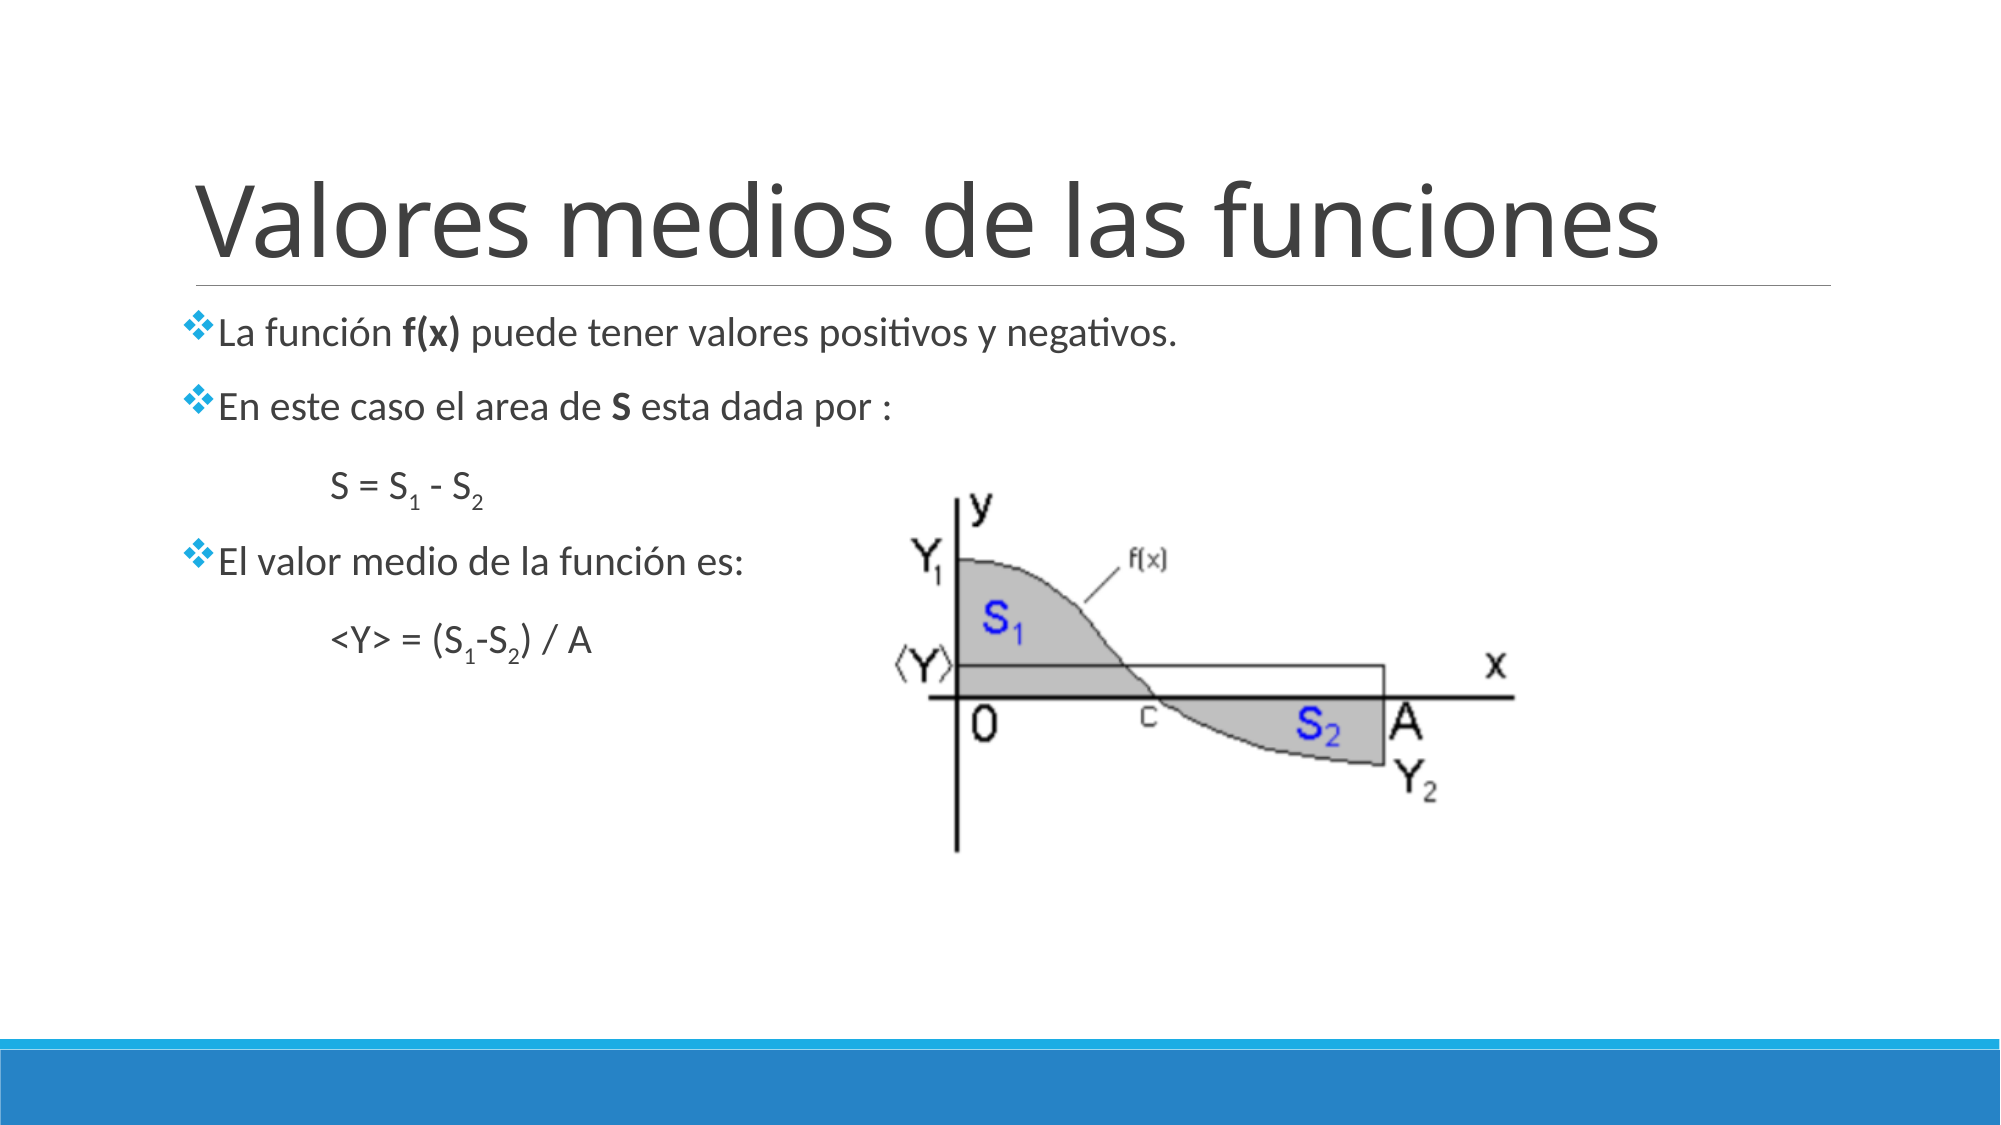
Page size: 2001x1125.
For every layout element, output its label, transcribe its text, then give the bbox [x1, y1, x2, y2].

list La función f(x) puede tener valores positivos y negativos. En este caso el area de S esta dada por : S = S1 - S2 El valor medio de la función es: <Y> = (S1-S2) / A [180, 302, 1830, 963]
picture [865, 478, 1566, 859]
title Valores medios de las funciones [180, 47, 1830, 285]
